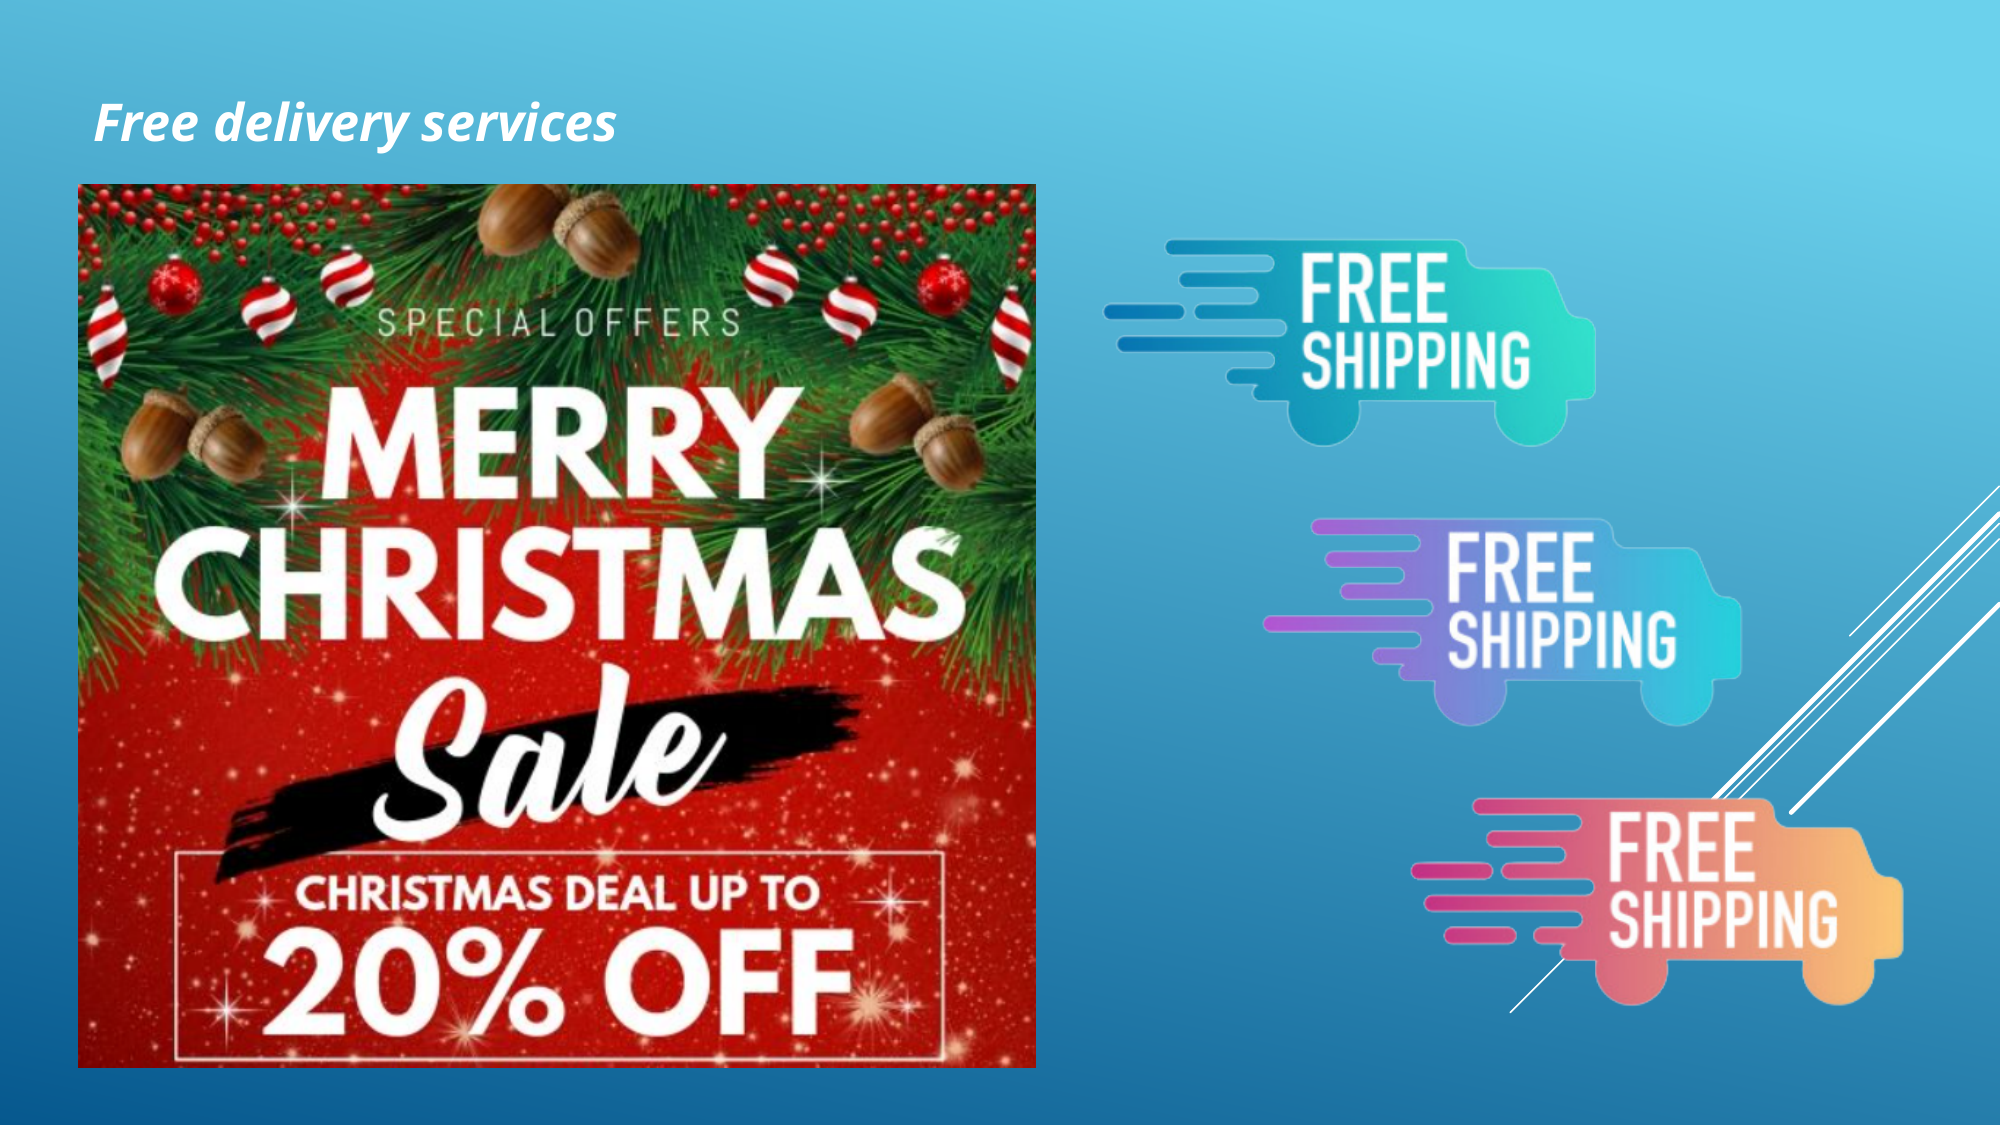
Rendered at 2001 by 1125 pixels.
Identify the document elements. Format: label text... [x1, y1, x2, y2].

picture [78, 184, 1961, 1081]
list Free delivery services [78, 85, 1479, 189]
